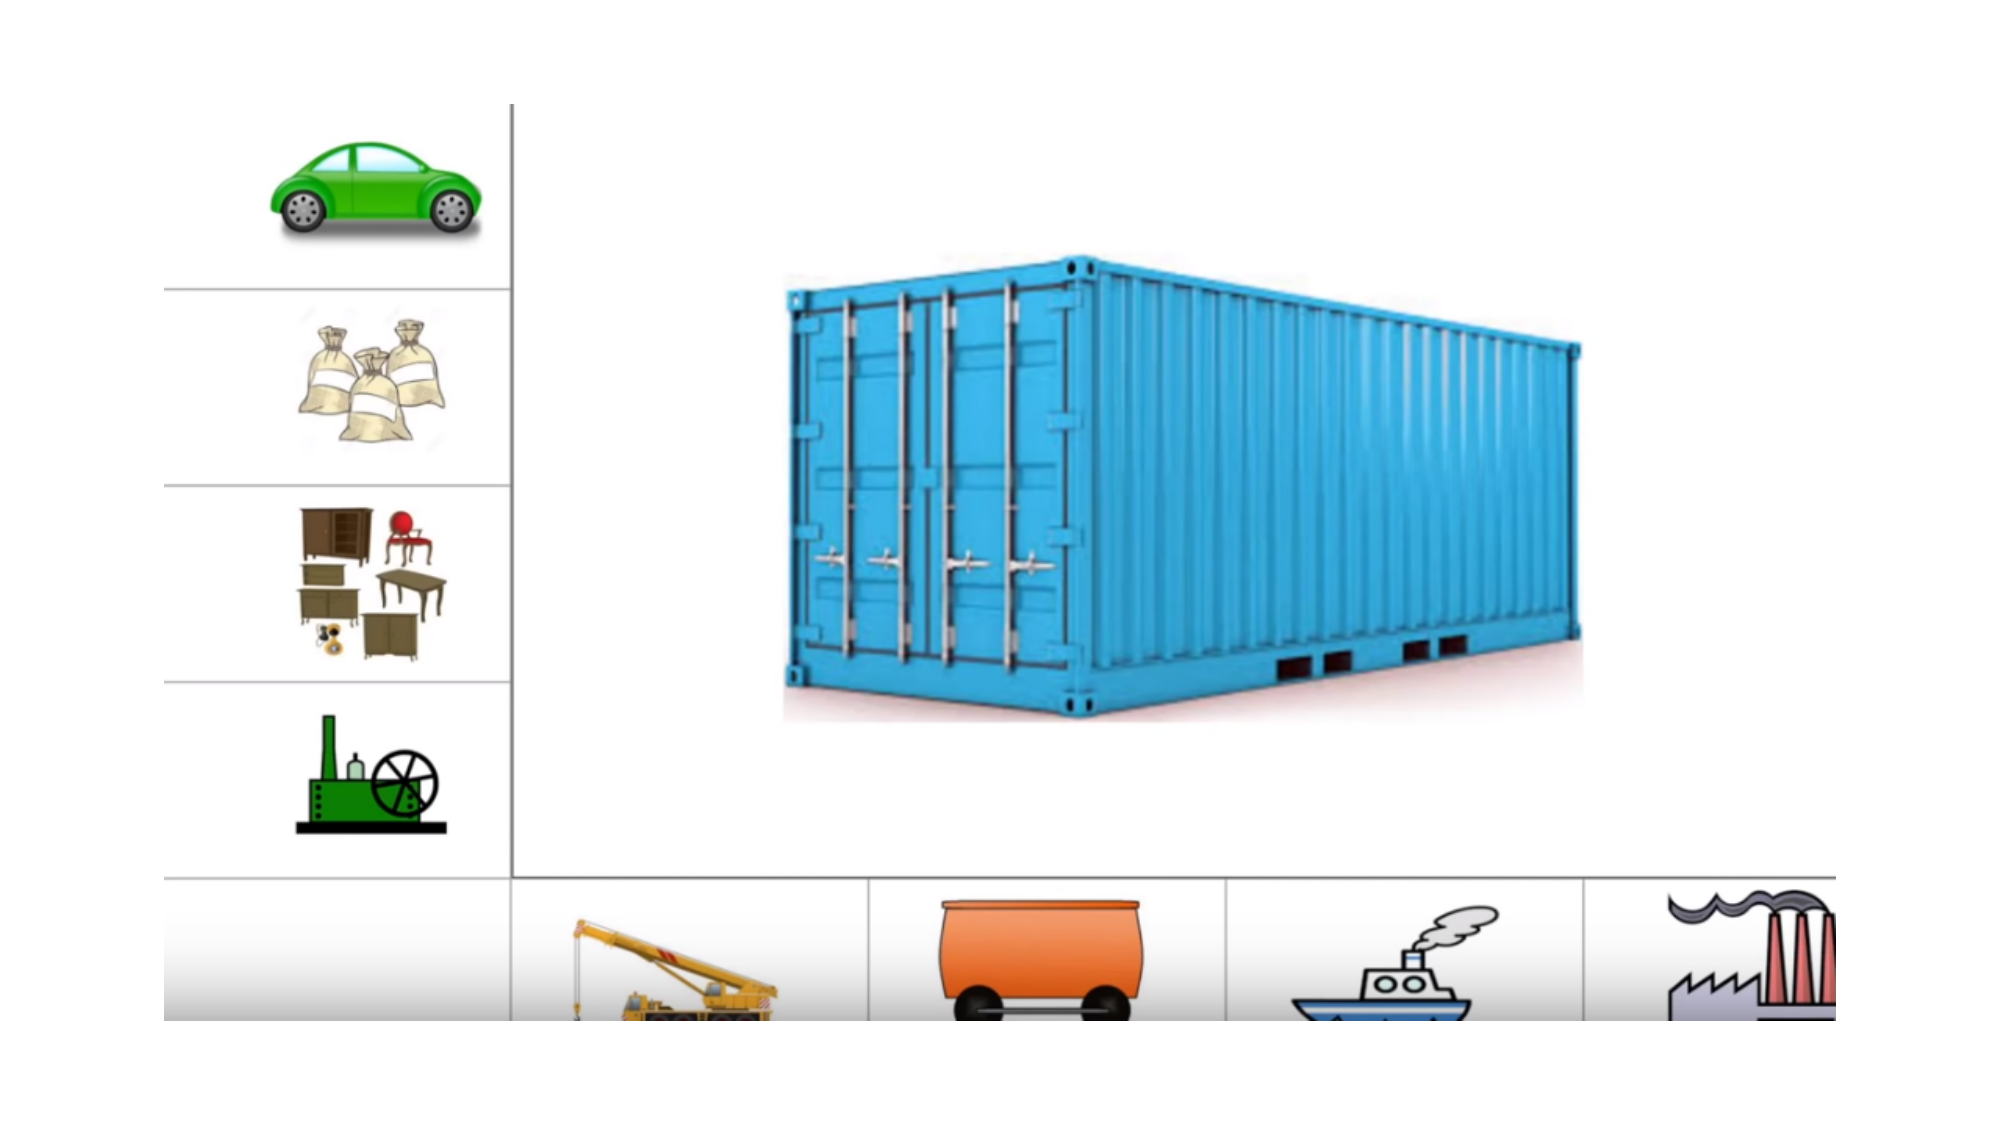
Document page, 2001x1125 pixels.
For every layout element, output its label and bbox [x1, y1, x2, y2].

picture [164, 104, 1836, 1021]
